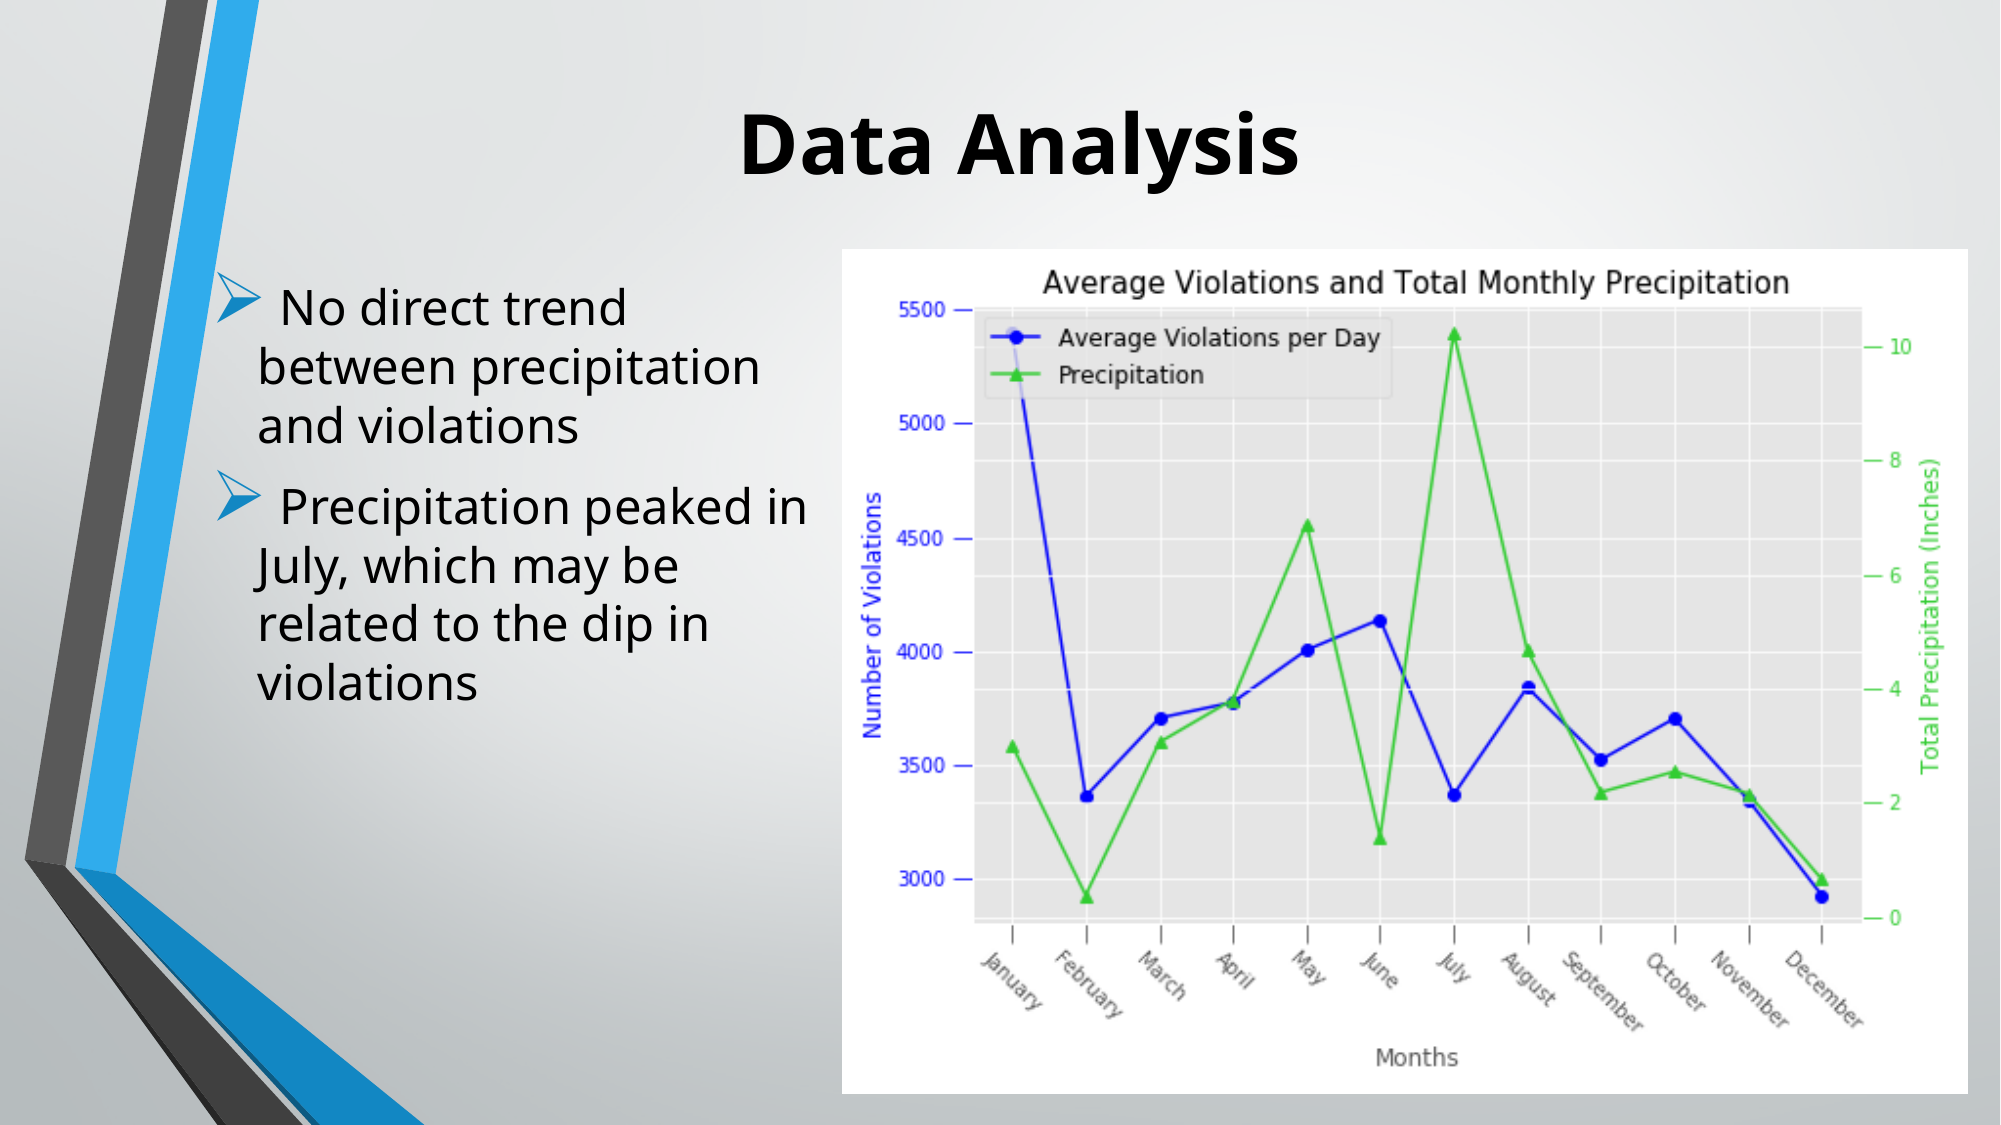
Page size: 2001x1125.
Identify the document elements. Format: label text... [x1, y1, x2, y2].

picture [841, 248, 1969, 1094]
title Data Analysis [168, 82, 1893, 201]
list No direct trend between precipitation and violations Precipitation peaked in July, which may be related to the dip in violations [196, 268, 841, 719]
